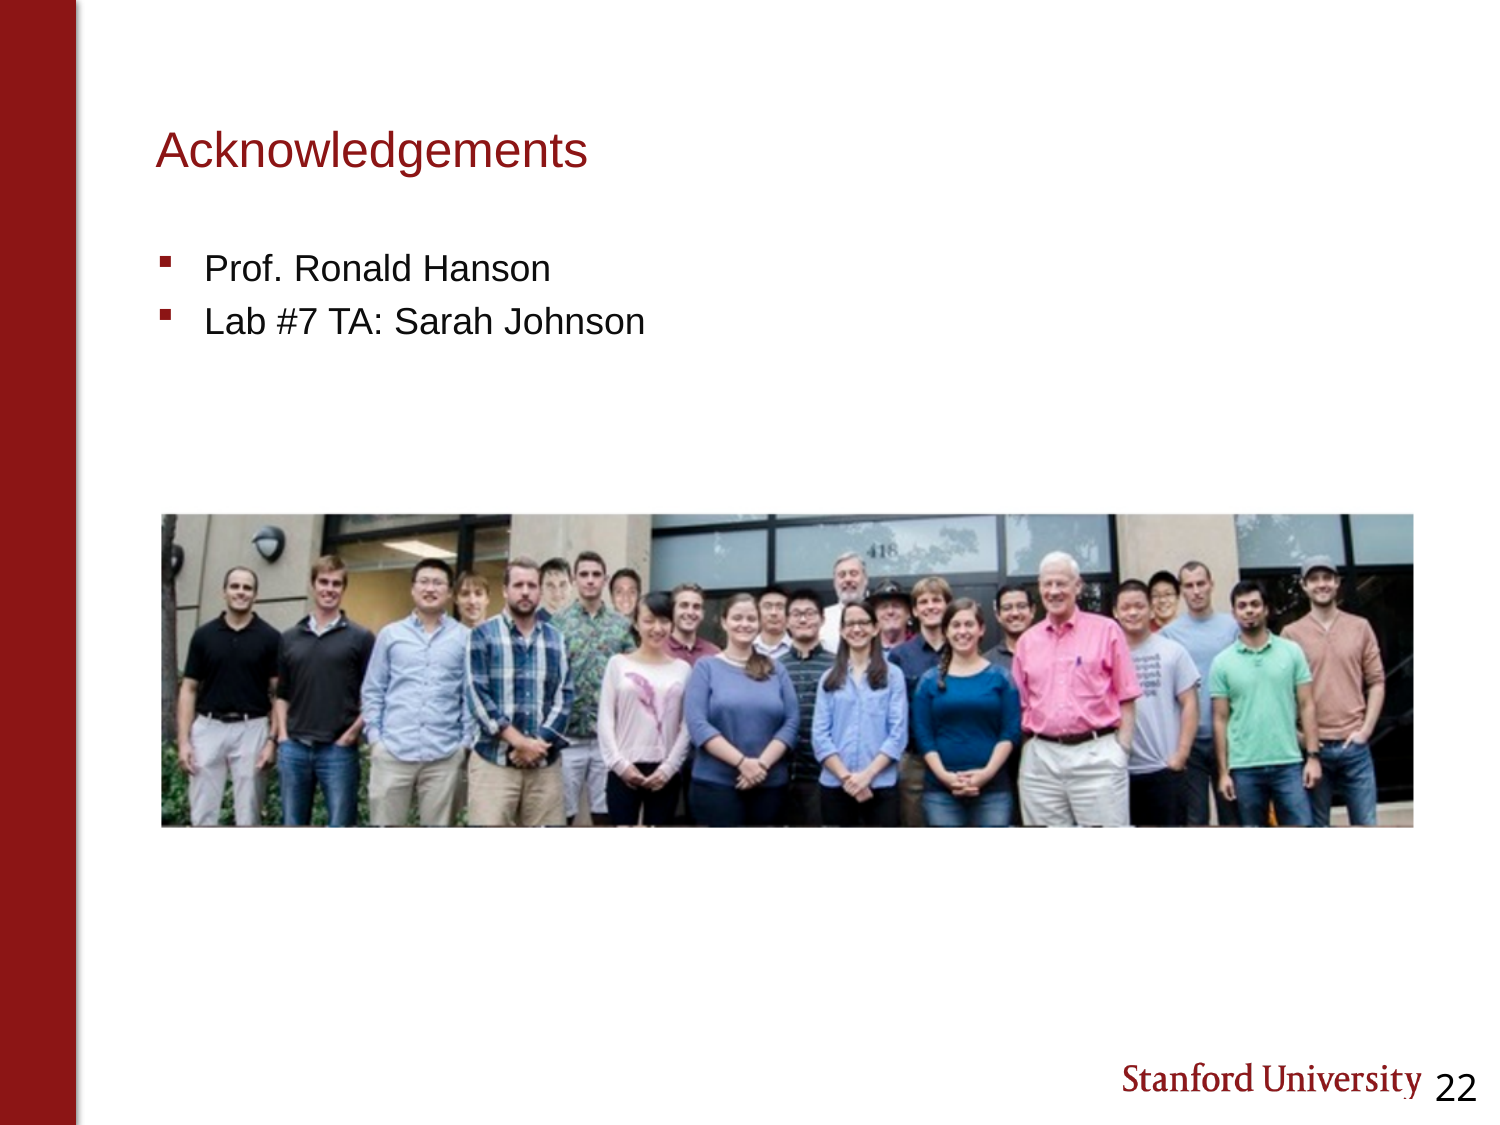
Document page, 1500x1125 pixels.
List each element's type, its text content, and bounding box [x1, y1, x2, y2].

picture [156, 506, 1422, 839]
list Prof. Ronald Hanson Lab #7 TA: Sarah Johnson [156, 236, 1223, 505]
text_box 22 [1419, 1056, 1500, 1117]
title Acknowledgements [155, 78, 1420, 186]
